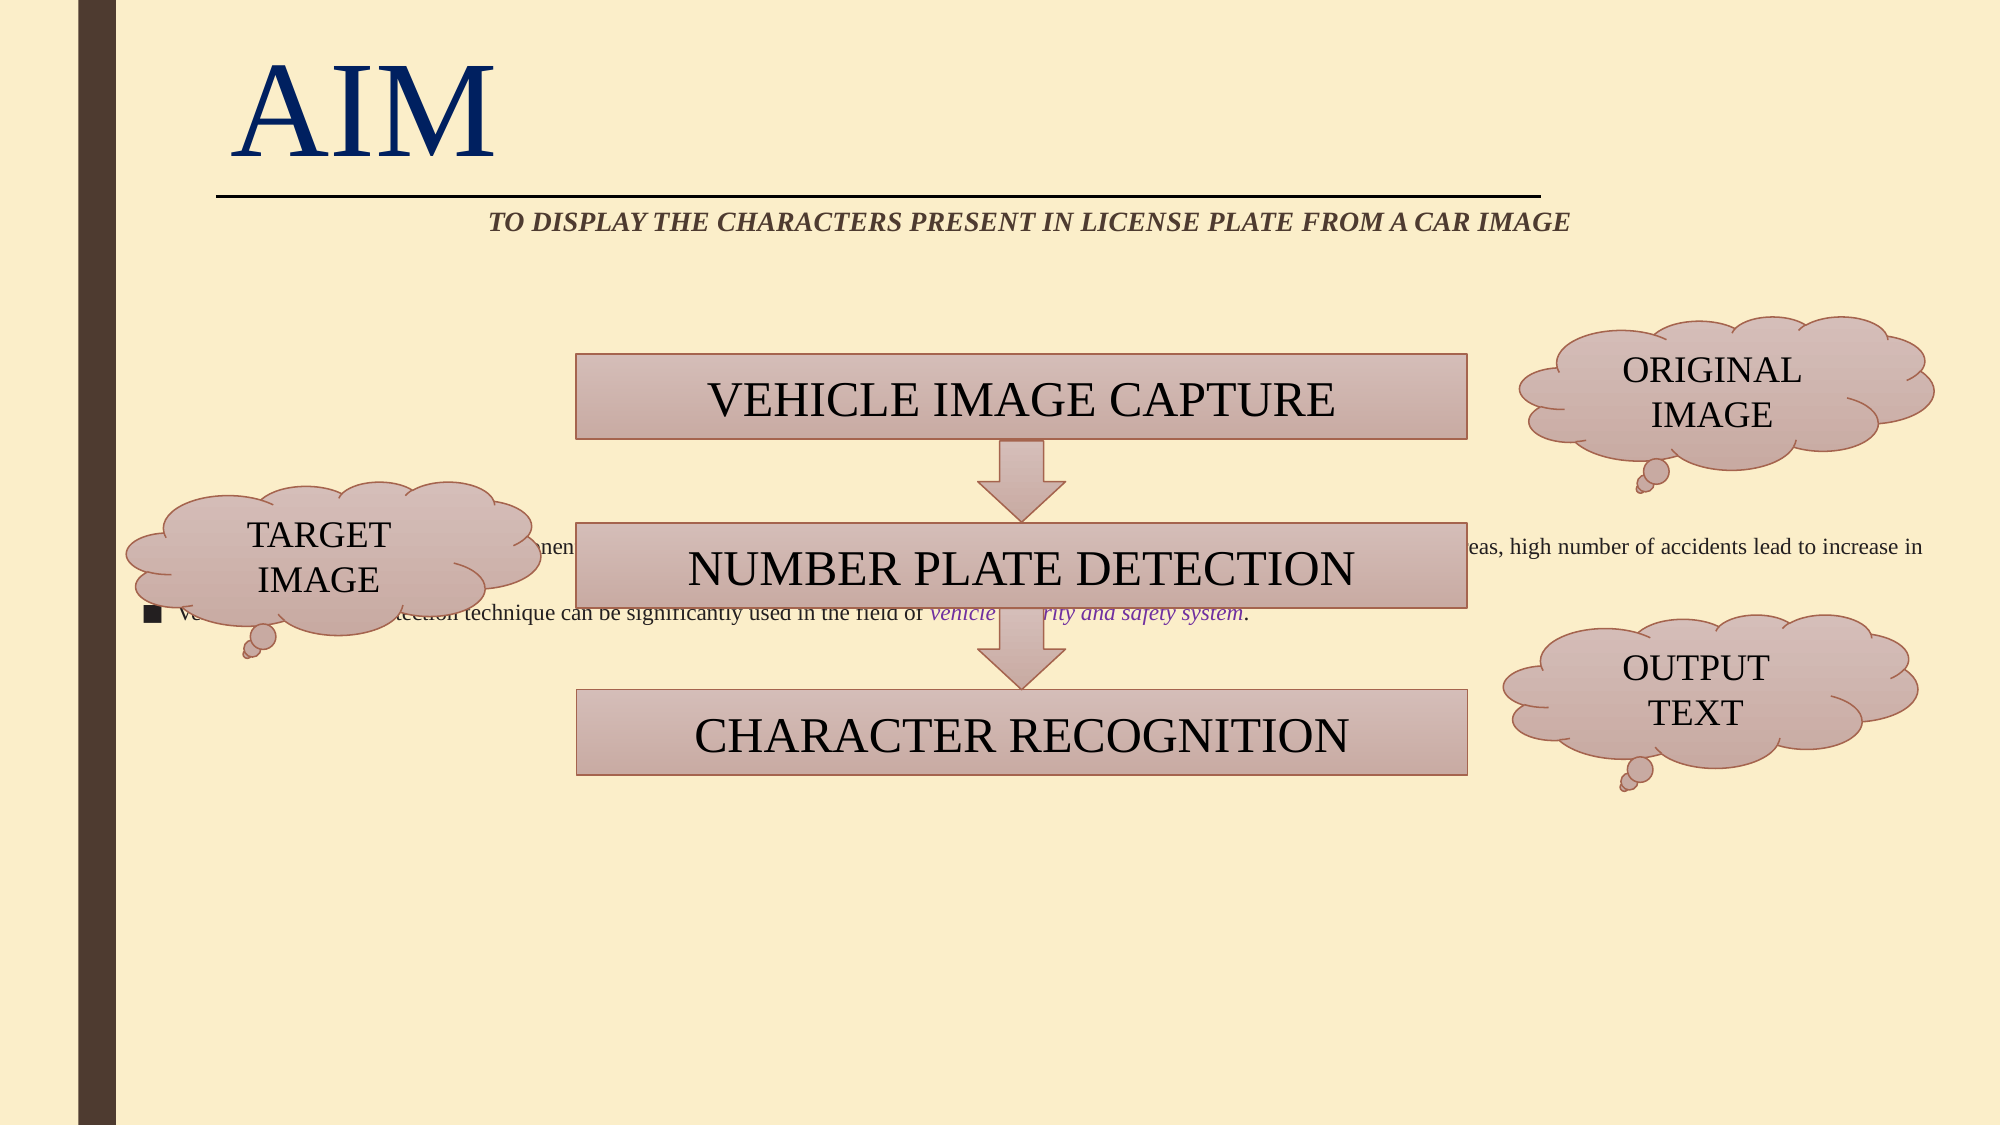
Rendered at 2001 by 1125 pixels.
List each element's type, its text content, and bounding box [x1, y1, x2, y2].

text_box VEHICLE IMAGE CAPTURE [576, 353, 1468, 440]
text_box OUTPUT TEXT [1503, 615, 1918, 792]
text_box ORIGINAL IMAGE [1519, 316, 1935, 494]
text_box NUMBER PLATE DETECTION [576, 522, 1468, 609]
title AIM [215, 31, 1634, 151]
text_box CHARACTER RECOGNITION [576, 689, 1468, 776]
text_box [977, 440, 1066, 523]
text_box TARGET IMAGE [126, 482, 541, 659]
text_box [977, 608, 1066, 690]
list TO DISPLAY THE CHARACTERS PRESENT IN LICENSE PLATE FROM A CAR IMAGE The use of vehicles has increased exponentially day by day and thereby violation of traffic rules, theft of vehicles, entering in restricted areas, high number of accidents lead to increase in the crime rates. Vehicle license plate detection technique can be significantly used in the field of vehicle security and safety system. [126, 151, 1941, 1094]
